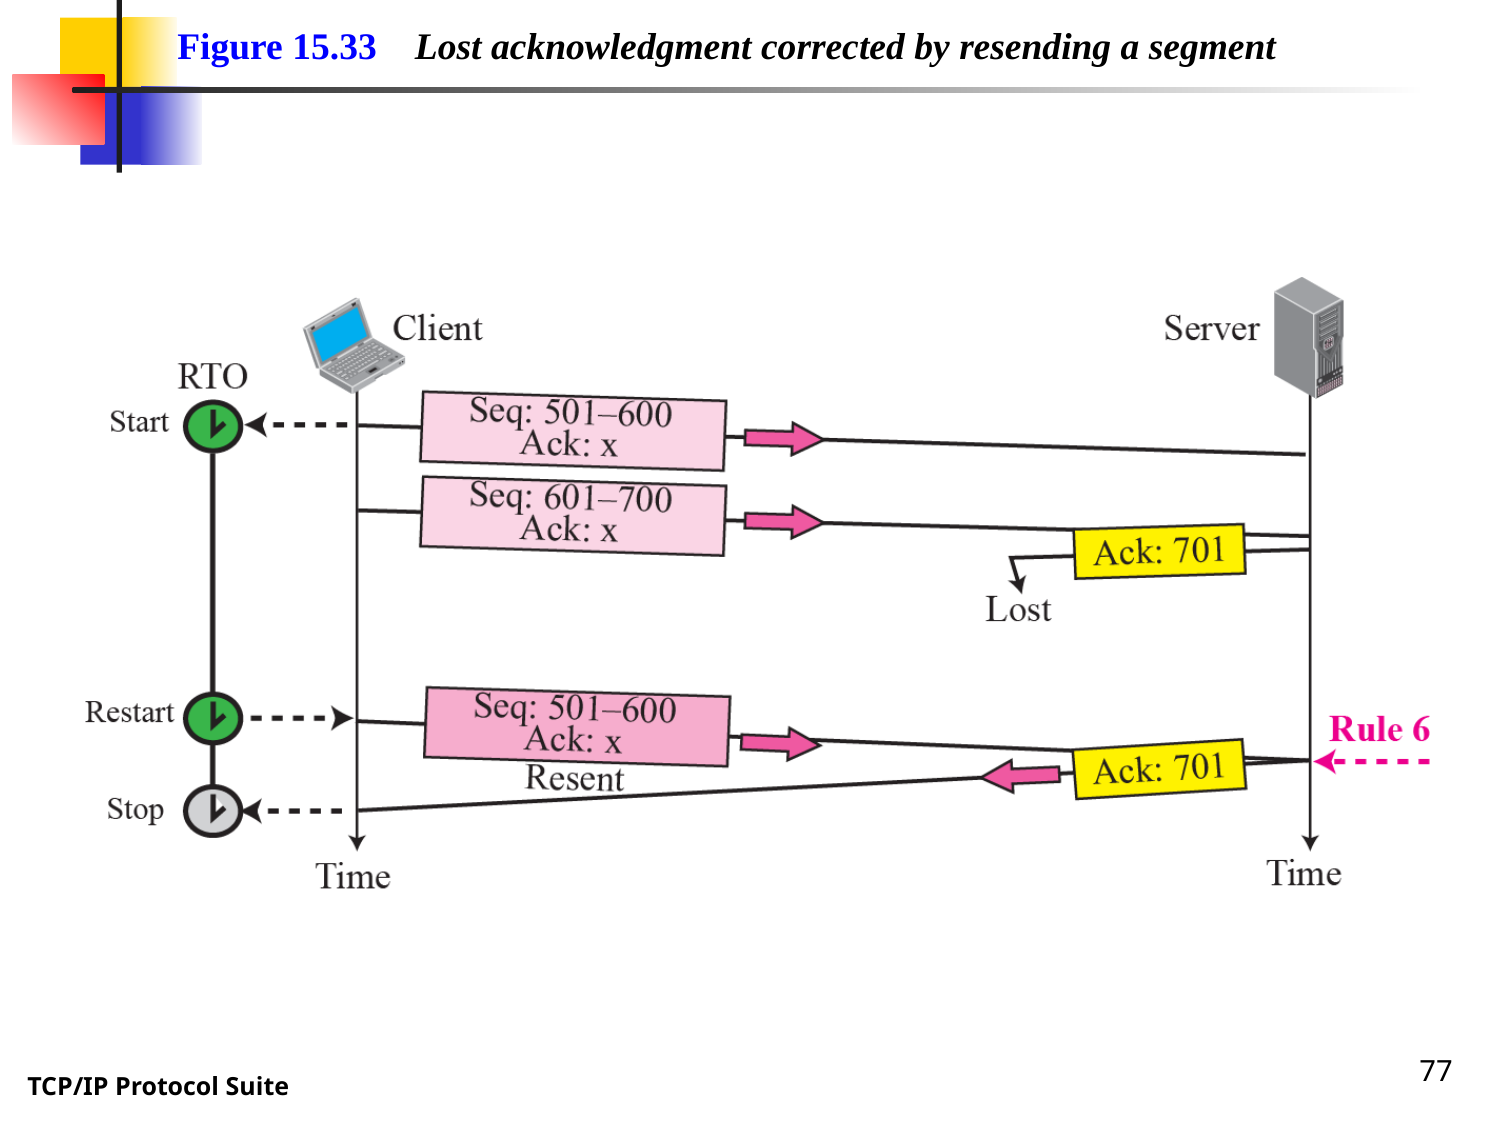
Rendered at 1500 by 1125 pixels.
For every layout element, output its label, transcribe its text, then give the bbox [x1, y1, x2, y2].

text_box TCP/IP Protocol Suite [12, 1032, 488, 1108]
text_box [122, 93, 141, 165]
text_box Figure 15.33 Lost acknowledgment corrected by resending a segment [162, 14, 1463, 75]
text_box <number> [1155, 1024, 1468, 1100]
text_box [122, 17, 177, 86]
text_box [116, 93, 122, 173]
text_box [80, 93, 116, 165]
text_box [72, 87, 1422, 93]
text_box [116, 0, 122, 87]
text_box [141, 93, 202, 165]
text_box [12, 74, 105, 145]
picture [85, 276, 1431, 901]
text_box [60, 17, 116, 86]
